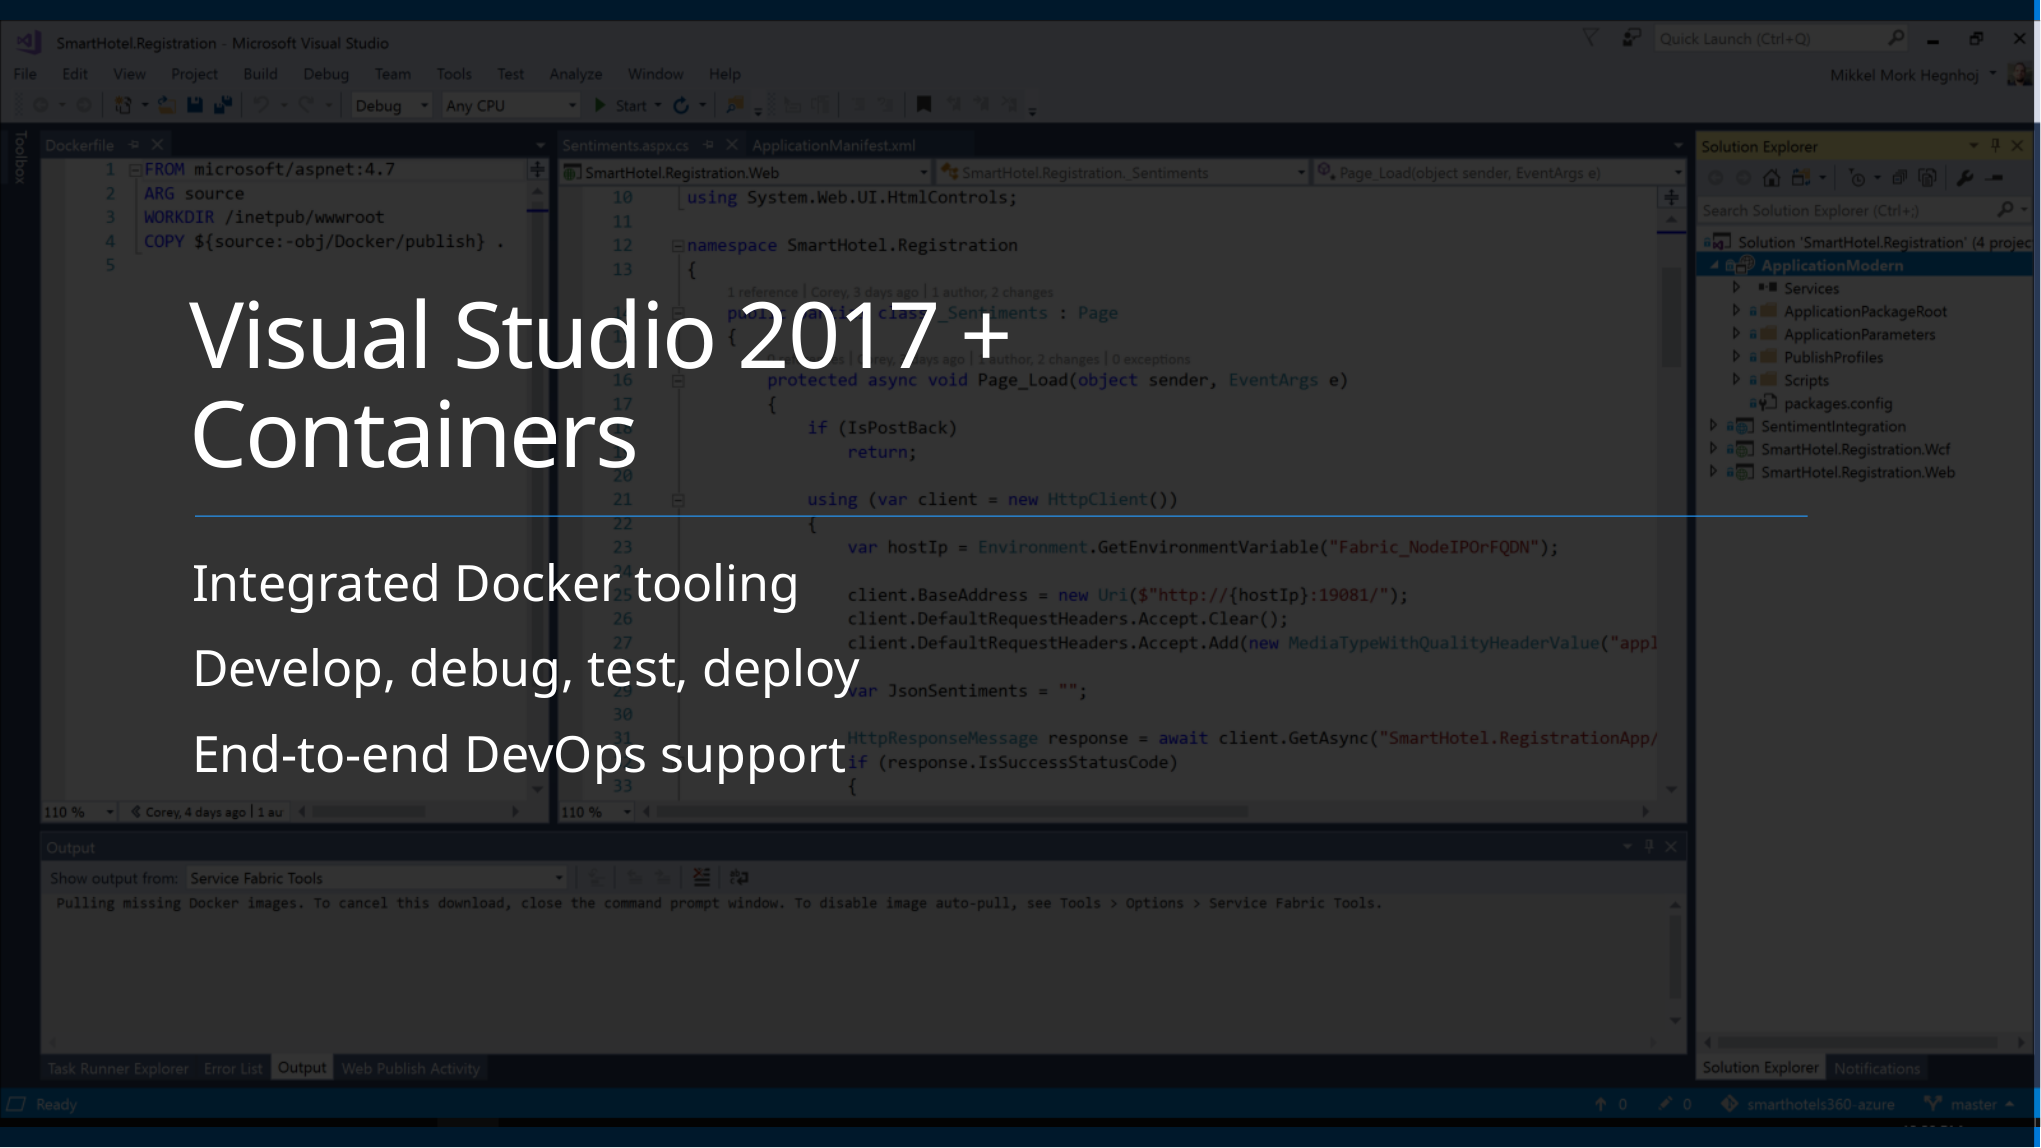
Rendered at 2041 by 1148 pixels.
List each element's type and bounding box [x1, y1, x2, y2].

text_box [0, 0, 2035, 20]
text_box [0, 1127, 2035, 1148]
picture [0, 20, 2041, 1127]
